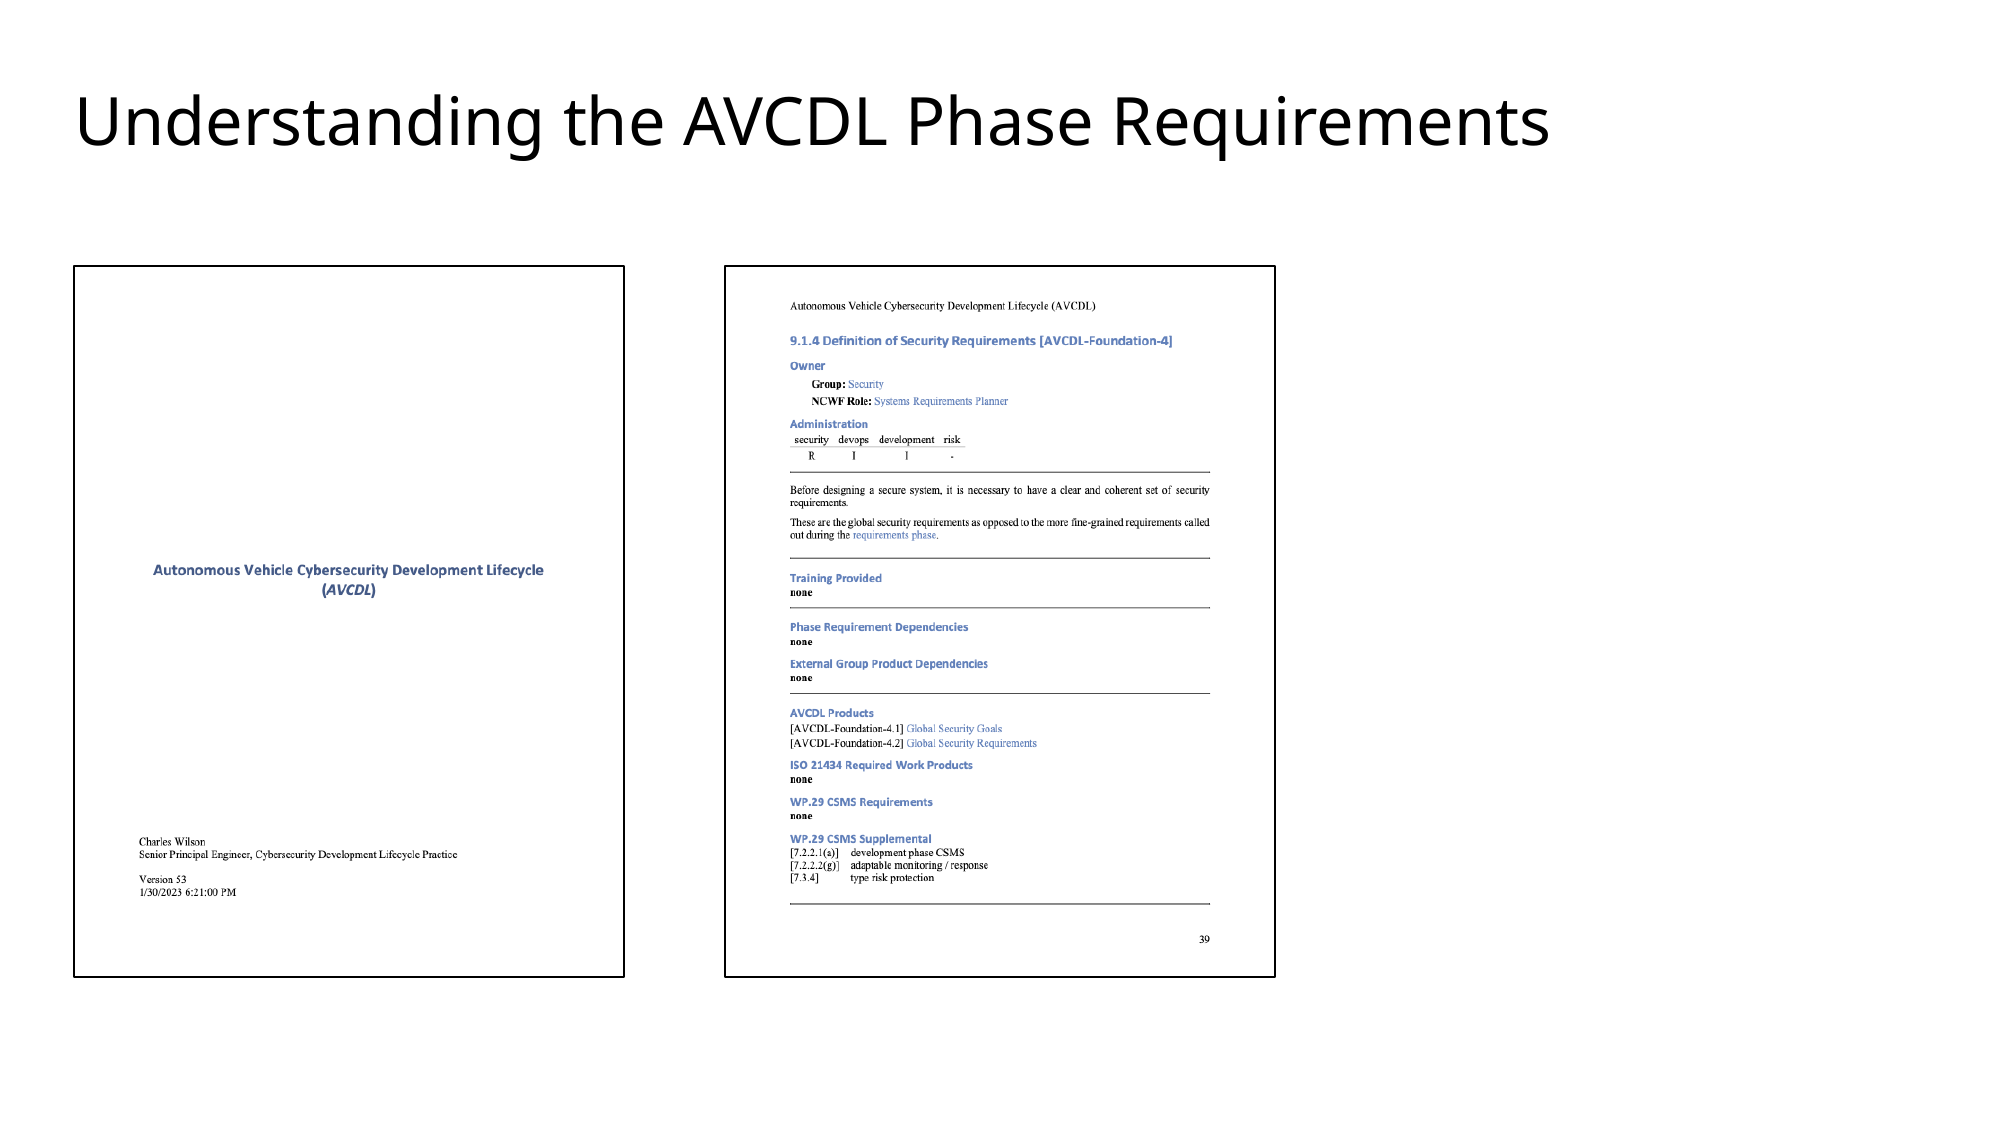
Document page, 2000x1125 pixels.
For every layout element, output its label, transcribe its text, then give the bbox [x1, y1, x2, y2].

picture [725, 266, 1275, 977]
picture [74, 266, 624, 977]
title Understanding the AVCDL Phase Requirements [74, 75, 1925, 162]
